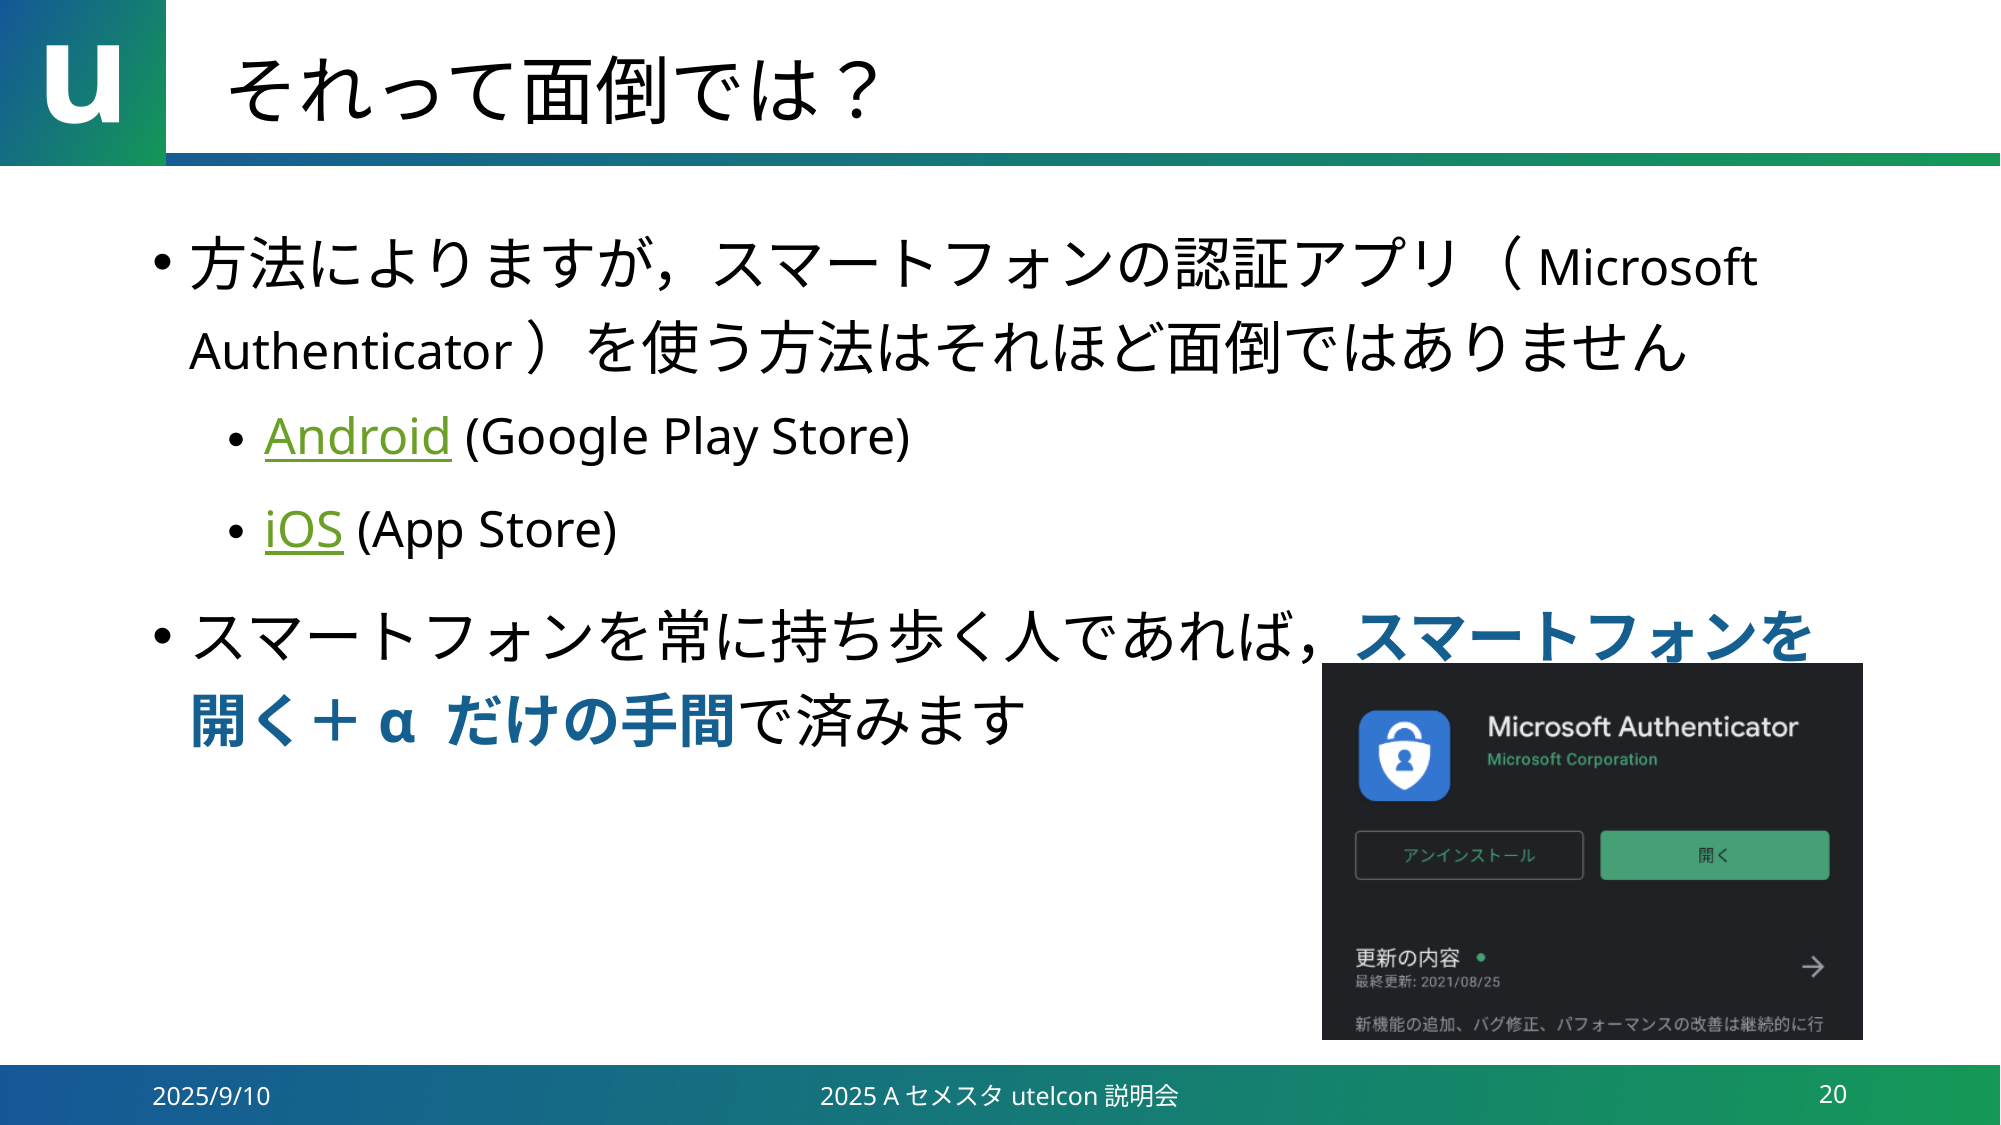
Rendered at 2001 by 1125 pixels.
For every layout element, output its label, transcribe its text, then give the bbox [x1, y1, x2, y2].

footer 2025 Aセメスタutelcon説明会 [662, 1074, 1338, 1117]
picture [0, 0, 2000, 166]
title それって面倒では？ [208, 35, 1863, 154]
list 方法によりますが，スマートフォンの認証アプリ（Microsoft Authenticator）を使う方法はそれほど面倒ではありません Android (Google Play Store) iOS (App Store) スマートフォンを常に持ち歩く人であれば，スマートフォンを開く＋α だけの手間で済みます [137, 205, 1863, 1055]
picture [0, 1065, 2000, 1125]
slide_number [137, 1074, 588, 1117]
picture [1322, 663, 1863, 1041]
slide_number 20 [1412, 1074, 1863, 1117]
